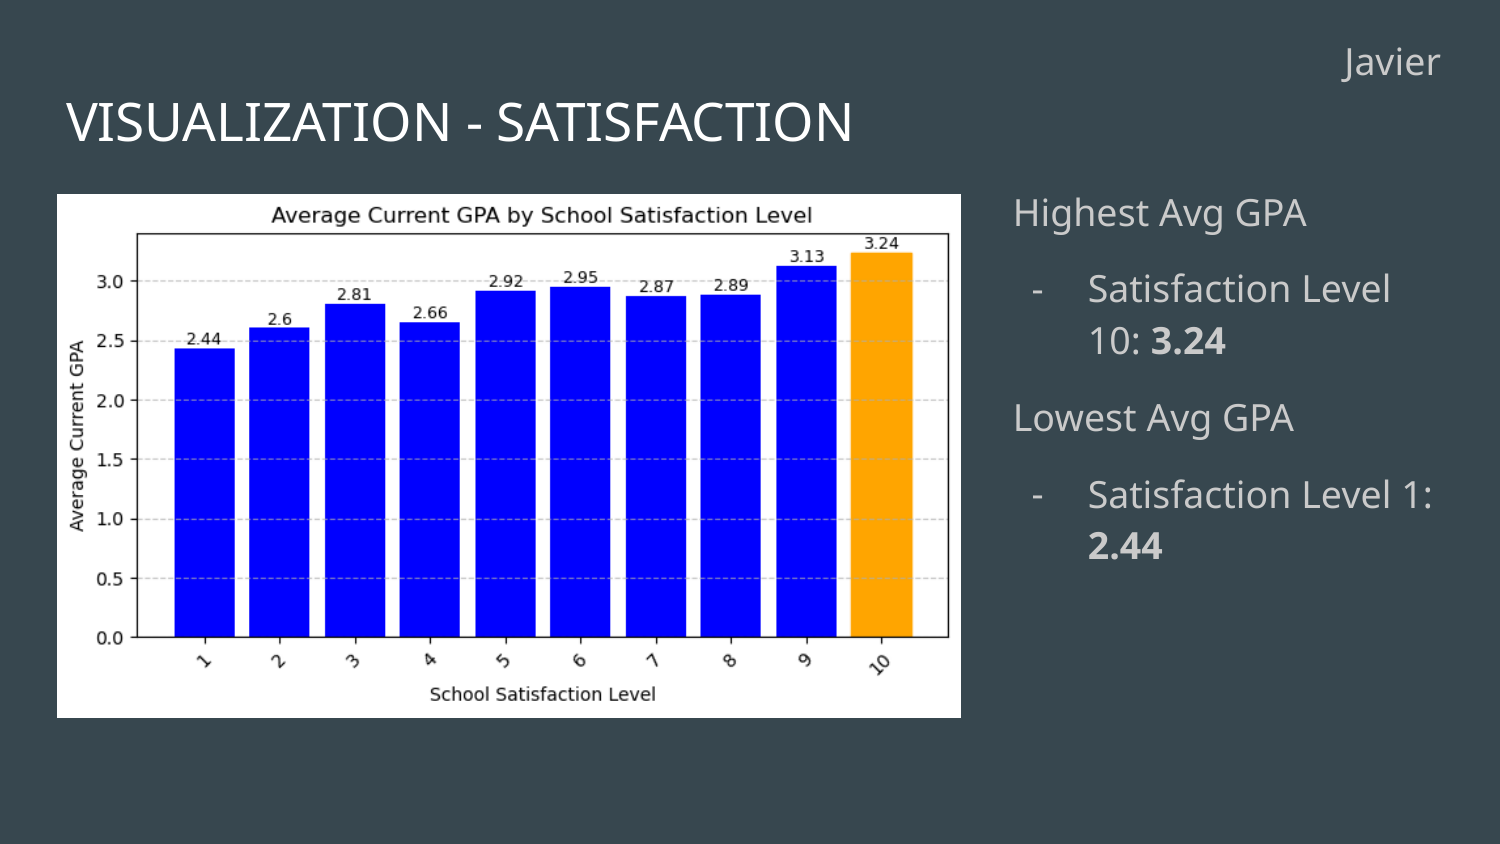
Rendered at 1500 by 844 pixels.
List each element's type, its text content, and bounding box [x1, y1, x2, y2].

picture [57, 194, 961, 718]
list Highest Avg GPA Satisfaction Level 10: 3.24 Lowest Avg GPA Satisfaction Level 1: 2.44 [997, 166, 1449, 731]
text_box Javier [1329, 22, 1478, 100]
title VISUALIZATION - SATISFACTION [51, 72, 1449, 167]
